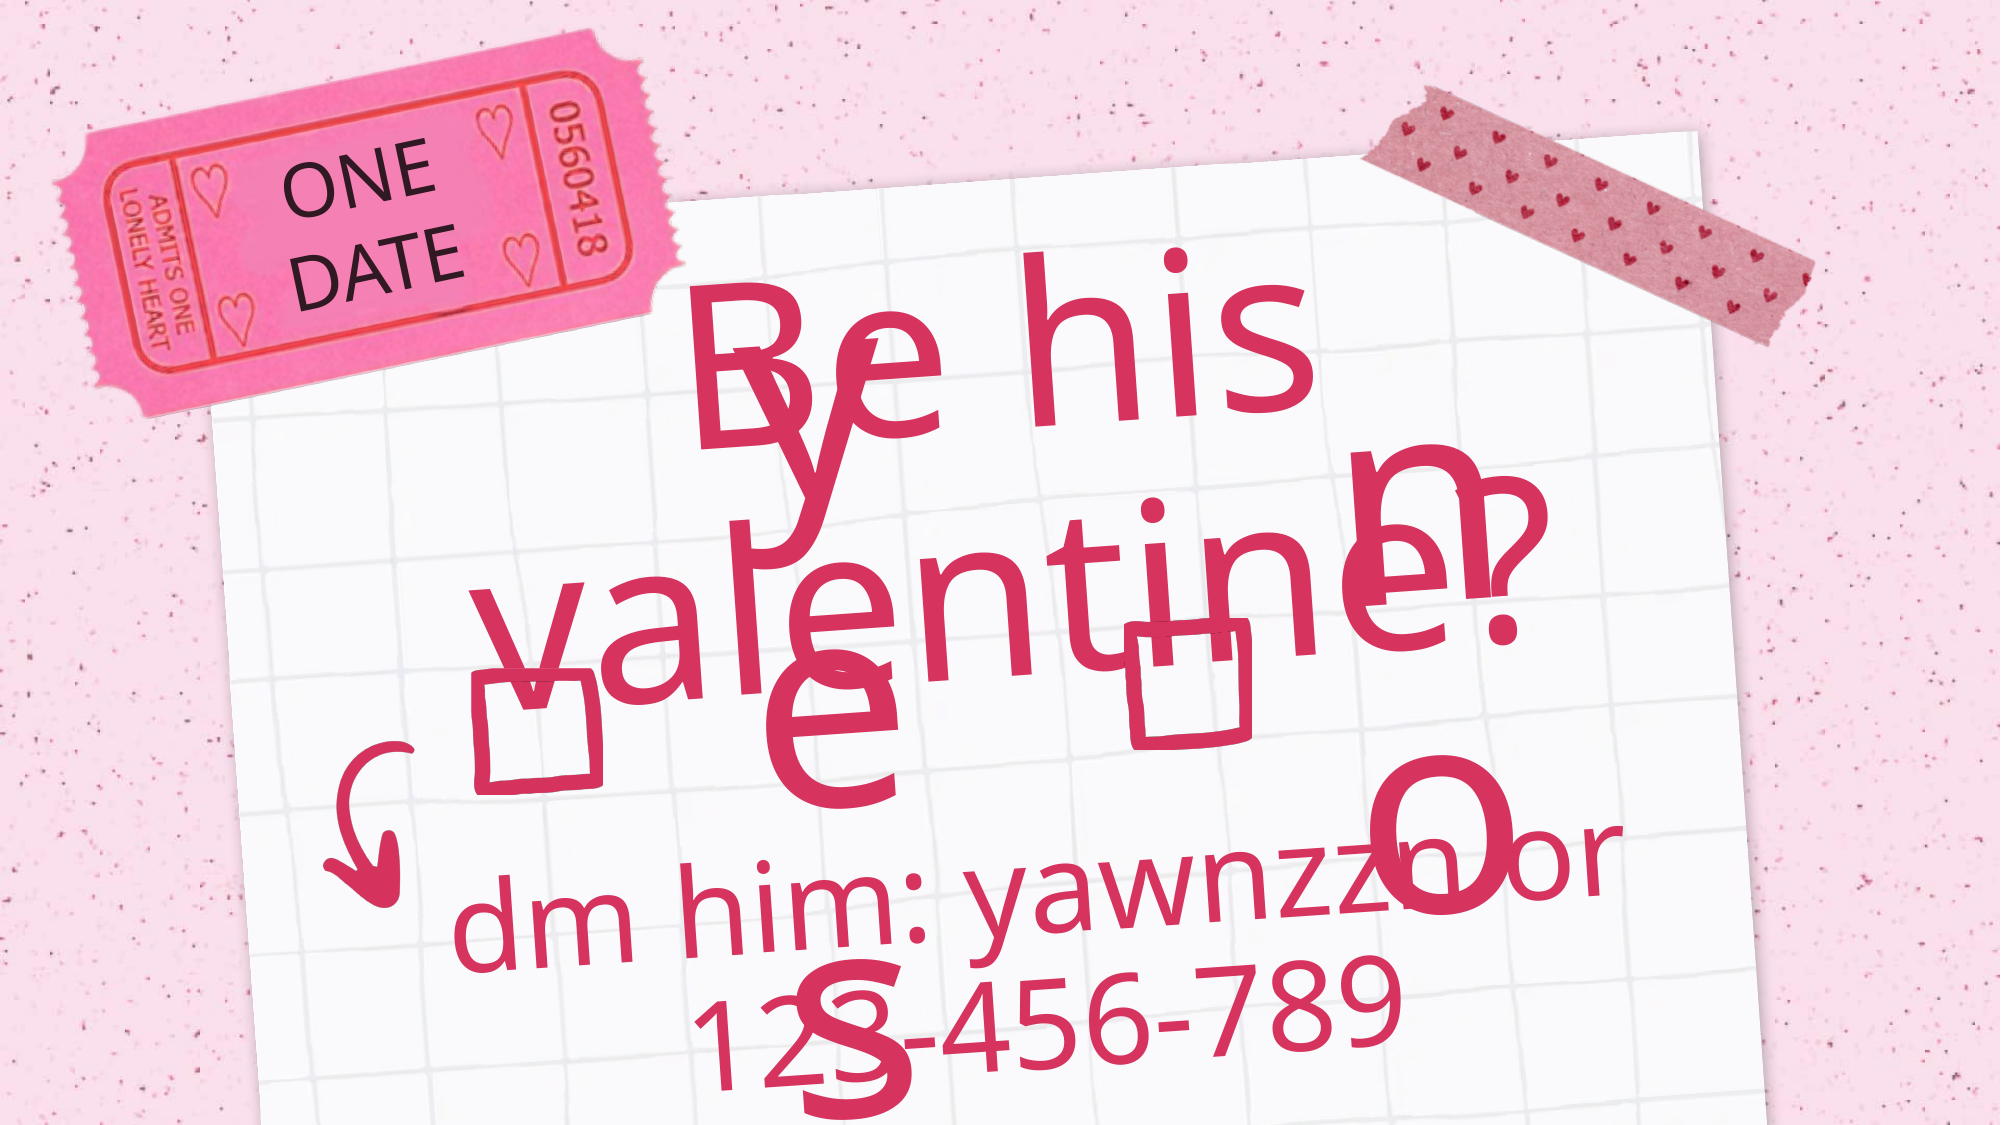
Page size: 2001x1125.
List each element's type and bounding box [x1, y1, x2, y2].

text_box [232, 181, 1765, 1125]
text_box [46, 60, 692, 381]
picture [0, 0, 2000, 1125]
